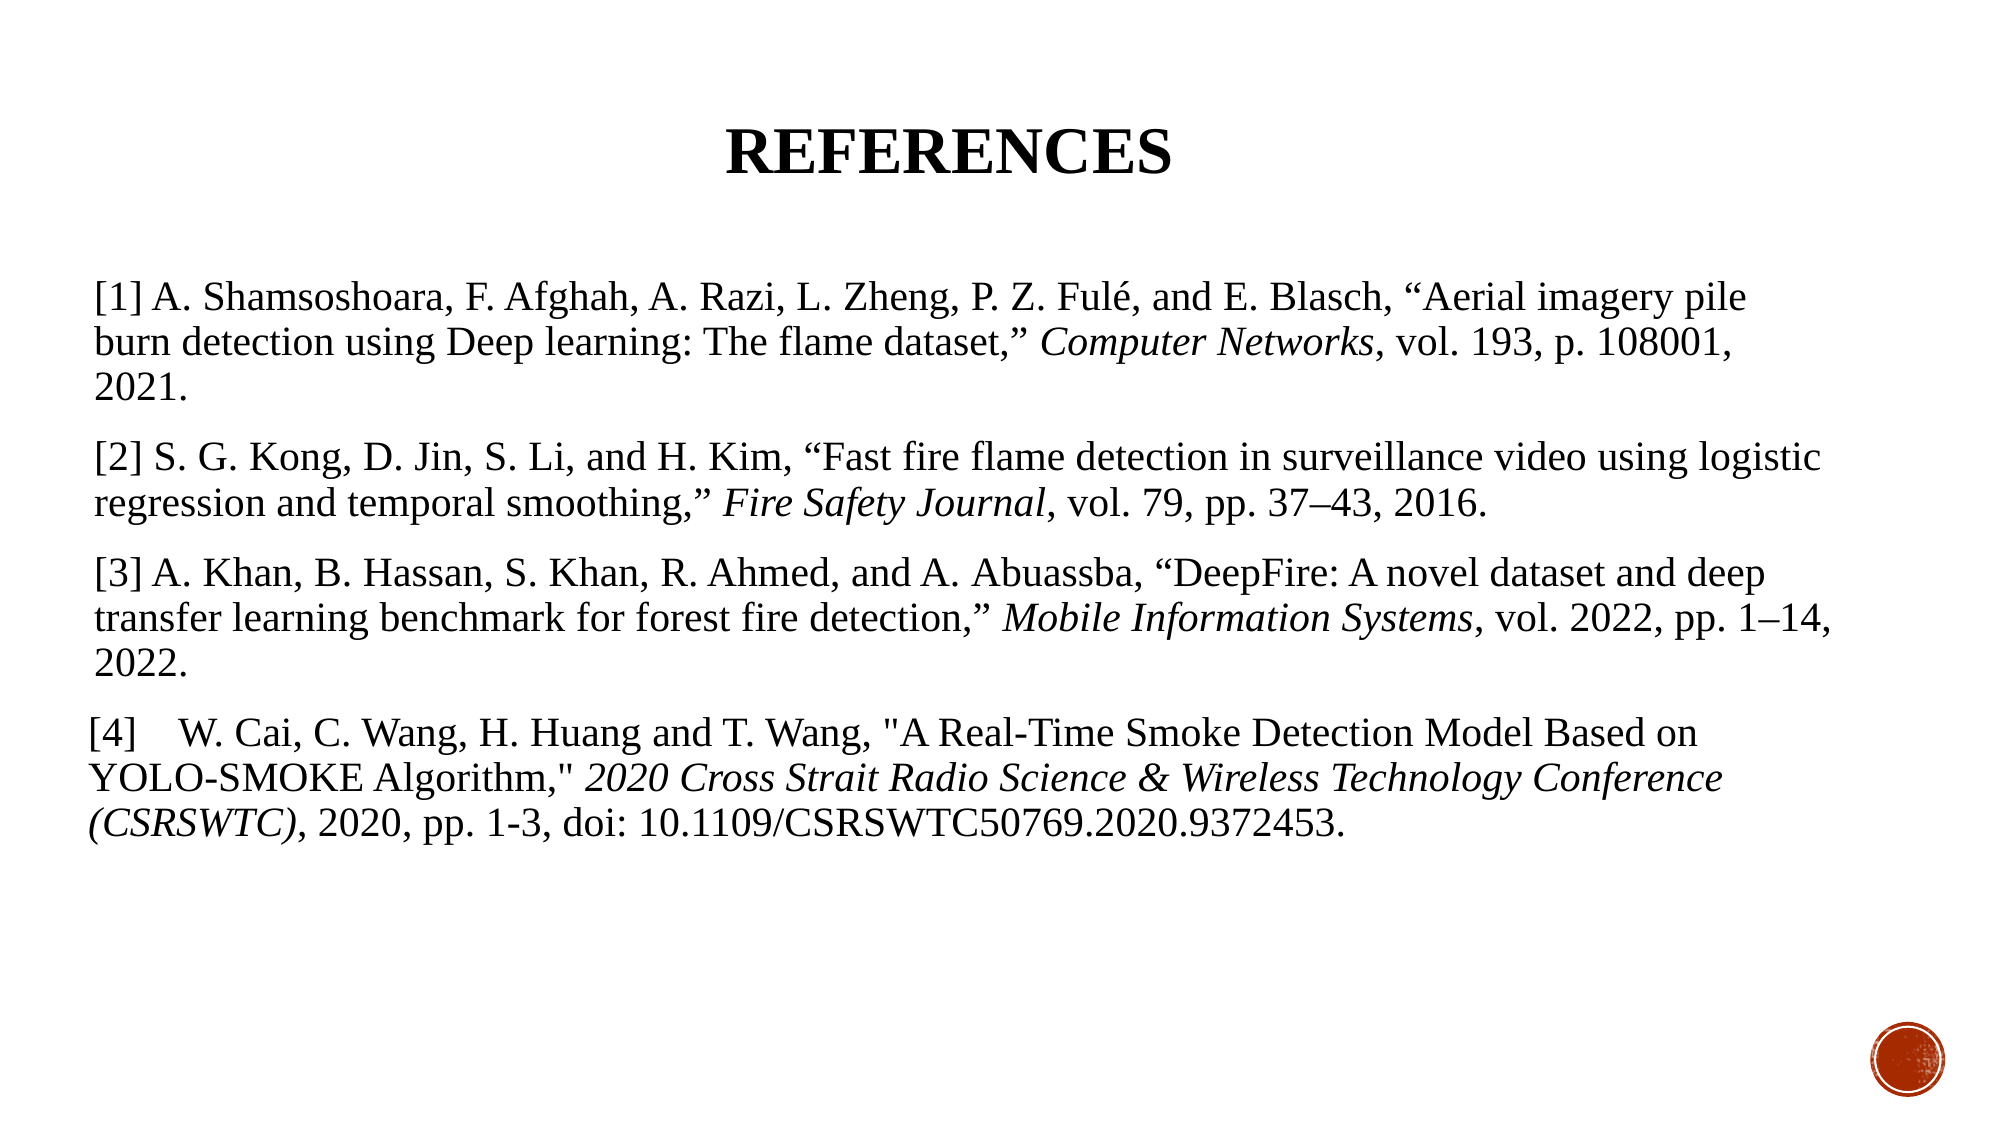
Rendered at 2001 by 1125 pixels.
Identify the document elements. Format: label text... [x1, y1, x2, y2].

title References [73, 88, 1826, 216]
list [1] A. Shamsoshoara, F. Afghah, A. Razi, L. Zheng, P. Z. Fulé, and E. Blasch, “Aerial imagery pile burn detection using Deep learning: The flame dataset,” Computer Networks, vol. 193, p. 108001, 2021. [2] S. G. Kong, D. Jin, S. Li, and H. Kim, “Fast fire flame detection in surveillance video using logistic regression and temporal smoothing,” Fire Safety Journal, vol. 79, pp. 37–43, 2016. [3] A. Khan, B. Hassan, S. Khan, R. Ahmed, and A. Abuassba, “DeepFire: A novel dataset and deep transfer learning benchmark for forest fire detection,” Mobile Information Systems, vol. 2022, pp. 1–14, 2022. [4] W. Cai, C. Wang, H. Huang and T. Wang, "A Real-Time Smoke Detection Model Based on YOLO-SMOKE Algorithm," 2020 Cross Strait Radio Science & Wireless Technology Conference (CSRSWTC), 2020, pp. 1-3, doi: 10.1109/CSRSWTC50769.2020.9372453. [73, 267, 1849, 950]
